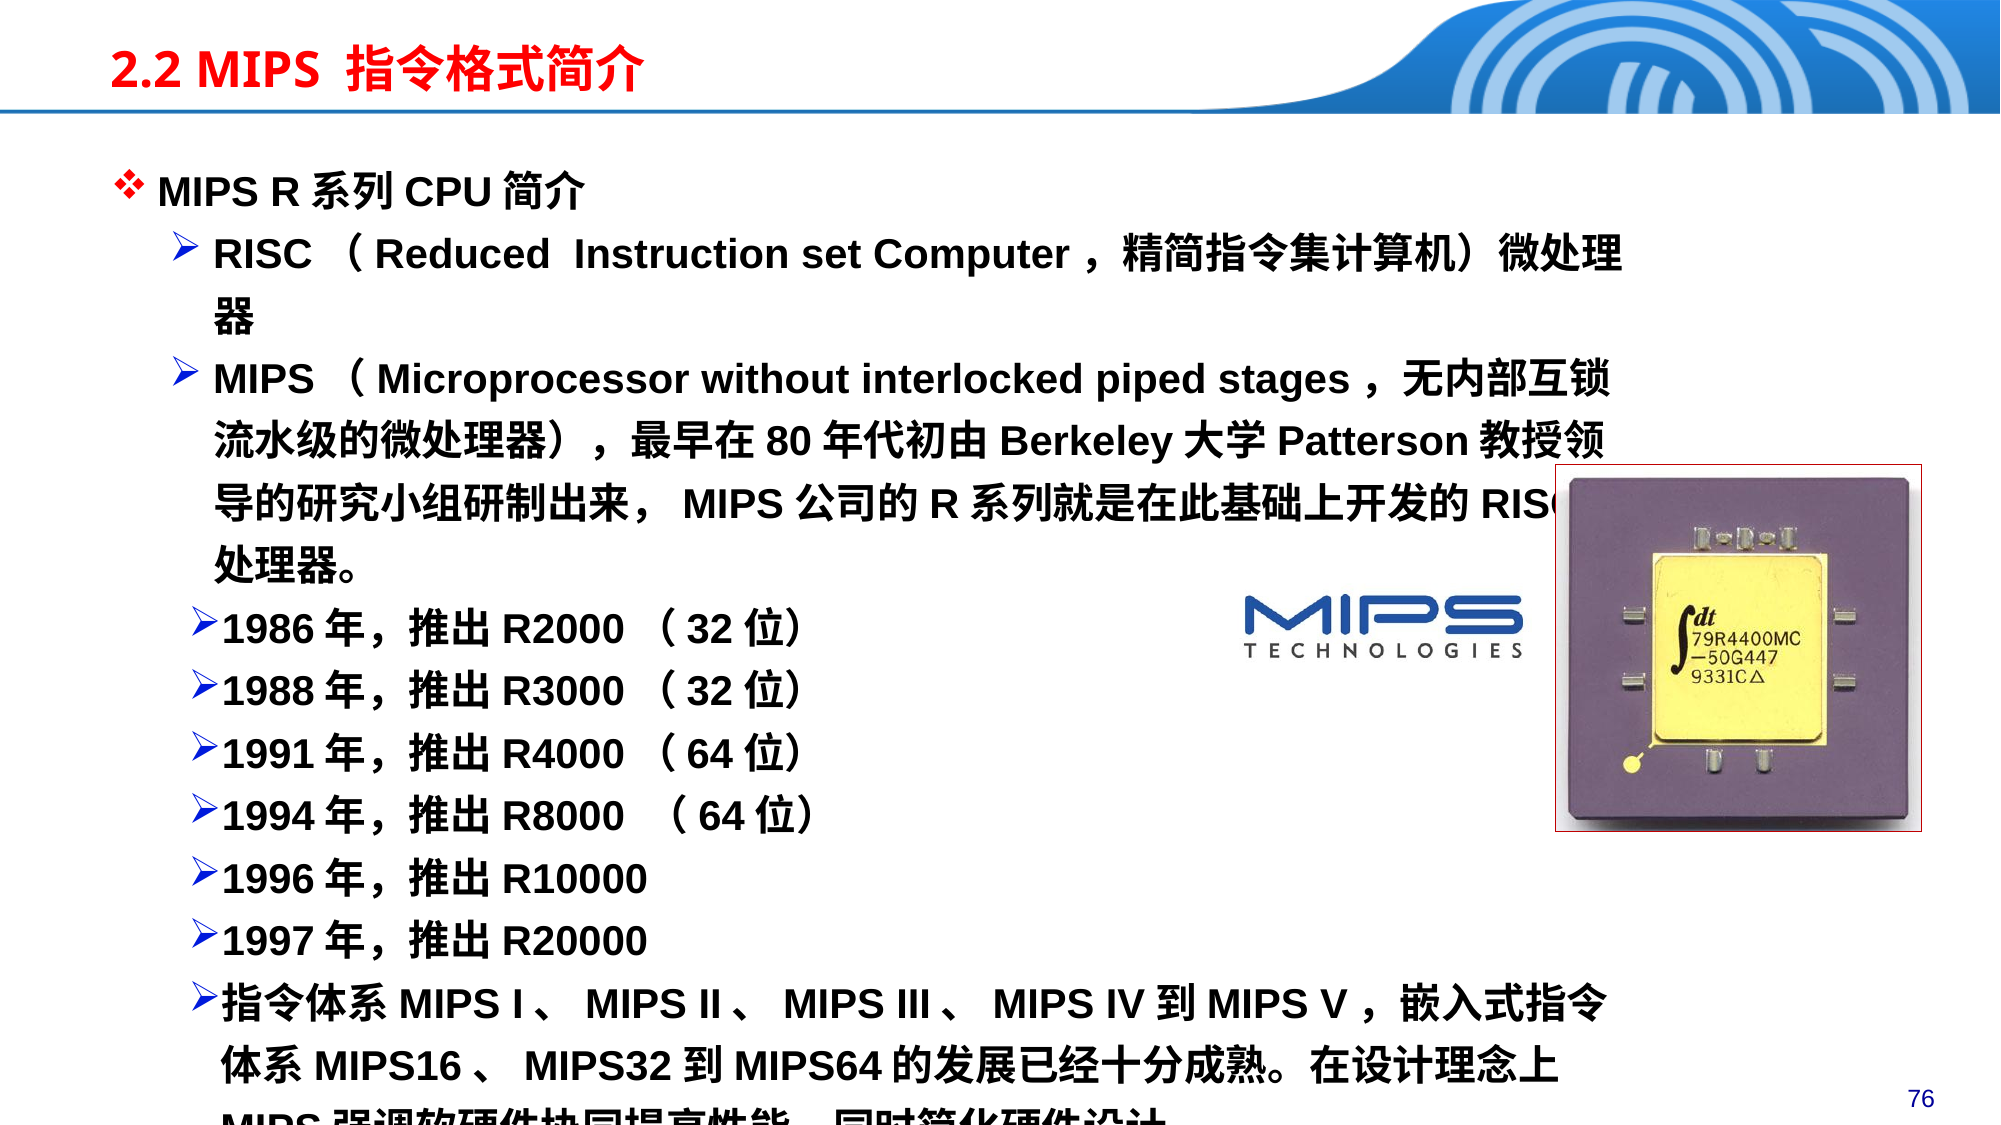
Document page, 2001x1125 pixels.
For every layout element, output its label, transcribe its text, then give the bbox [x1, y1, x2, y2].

picture [0, 0, 2000, 114]
picture [1235, 574, 1532, 678]
title 2.2 MIPS 指令格式简介 [99, 40, 1264, 103]
picture [1554, 464, 1922, 832]
list MIPS R系列CPU简介 RISC（Reduced Instruction set Computer，精简指令集计算机）微处理器 MIPS（Microprocessor without interlocked piped stages，无内部互锁流水级的微处理器），最早在80年代初由Berkeley大学Patterson教授领导的研究小组研制出来，MIPS公司的R系列就是在此基础上开发的RISC微处理器。 1986年，推出R2000（32位） 1988年，推出R3000（32位） 1991年，推出R4000（64位） 1994年，推出R8000 （64位） 1996年，推出R10000 1997年，推出R20000 指令体系MIPS I、MIPS II、MIPS III、MIPS IV到MIPS V，嵌入式指令体系MIPS16、MIPS32到MIPS64的发展已经十分成熟。在设计理念上MIPS强调软硬件协同提高性能，同时简化硬件设计。 [99, 147, 1651, 1125]
